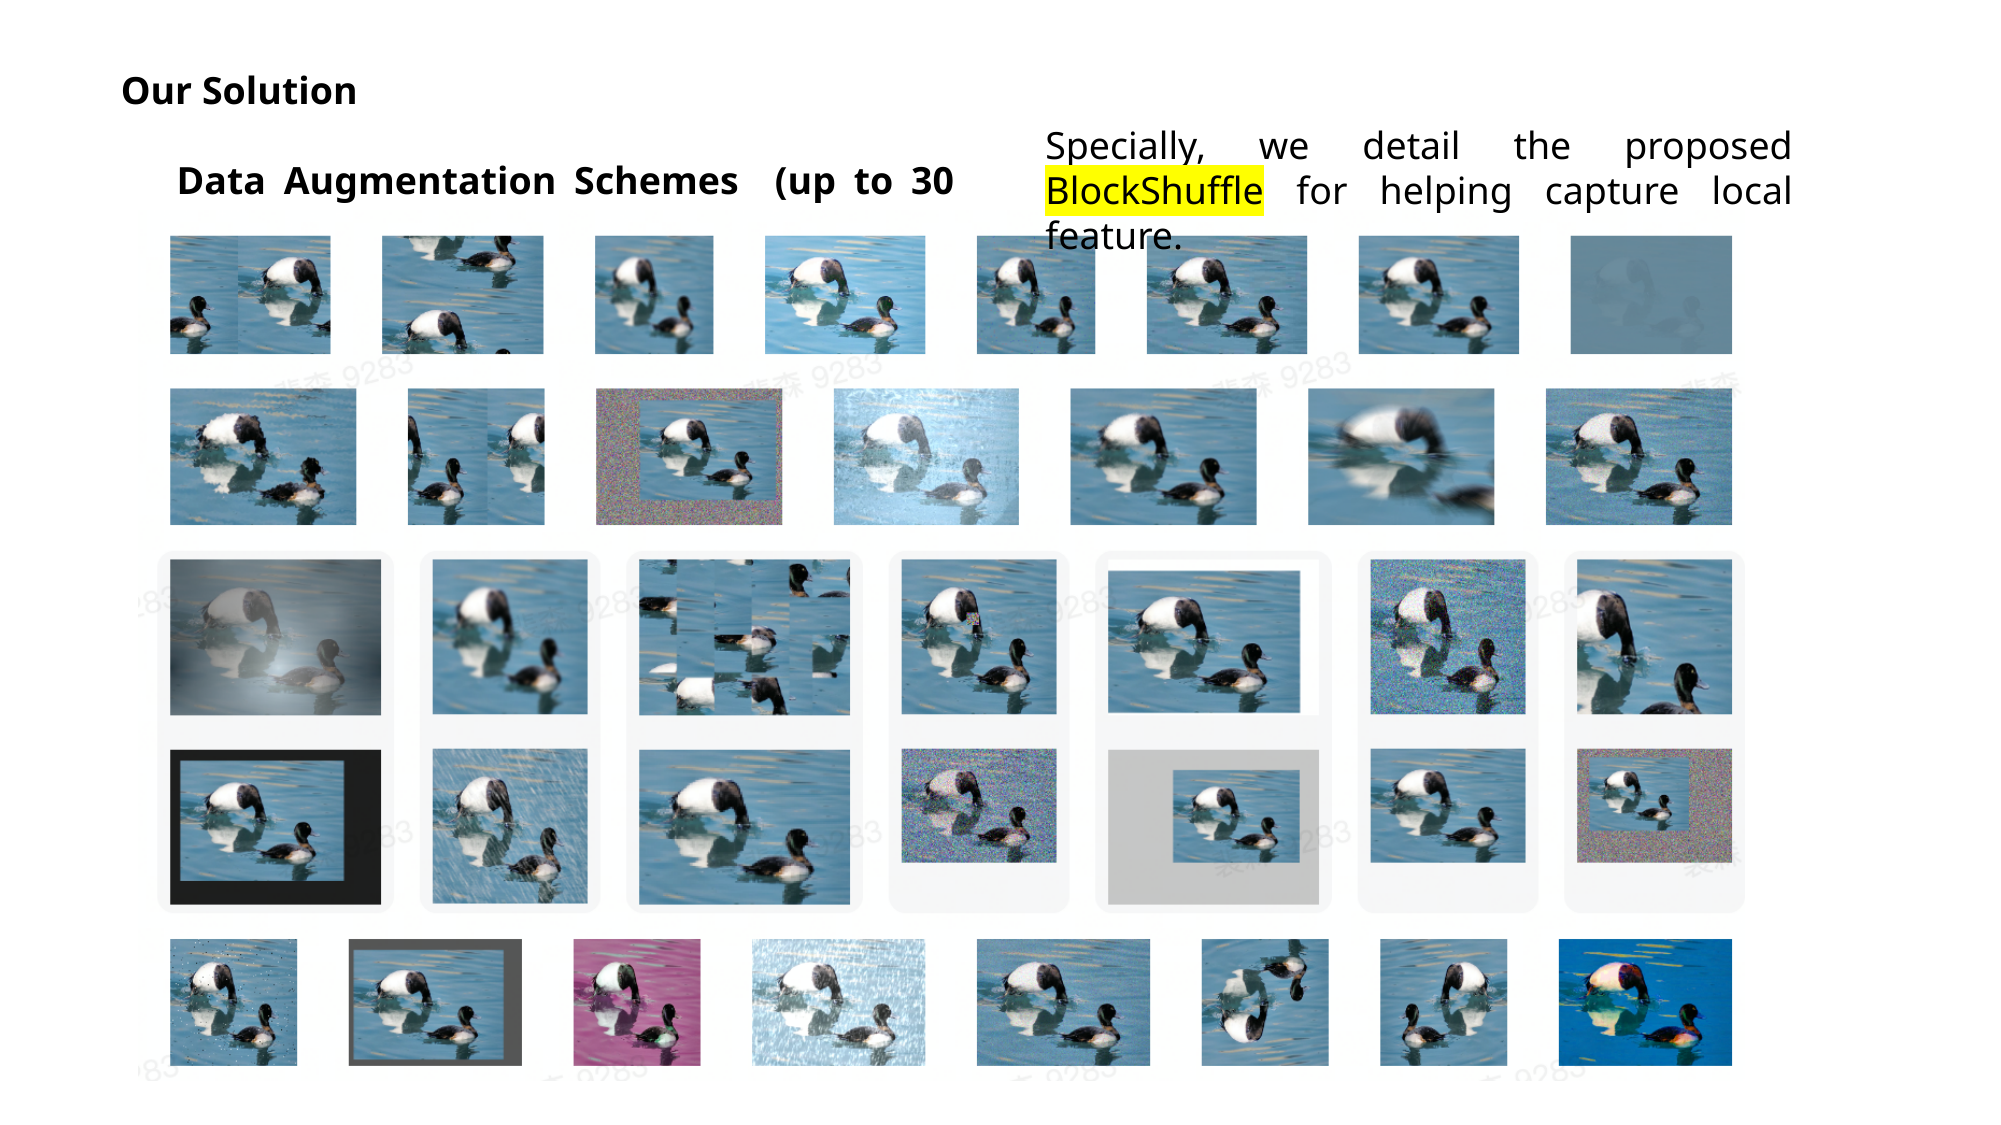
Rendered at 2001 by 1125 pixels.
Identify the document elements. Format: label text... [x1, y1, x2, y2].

text_box Data Augmentation Schemes (up to 30 kinds) [161, 149, 970, 210]
text_box Our Solution [106, 59, 373, 120]
text_box Specially, we detail the proposed BlockShuffle for helping capture local feature. [1030, 115, 1809, 265]
picture [138, 210, 1745, 1081]
